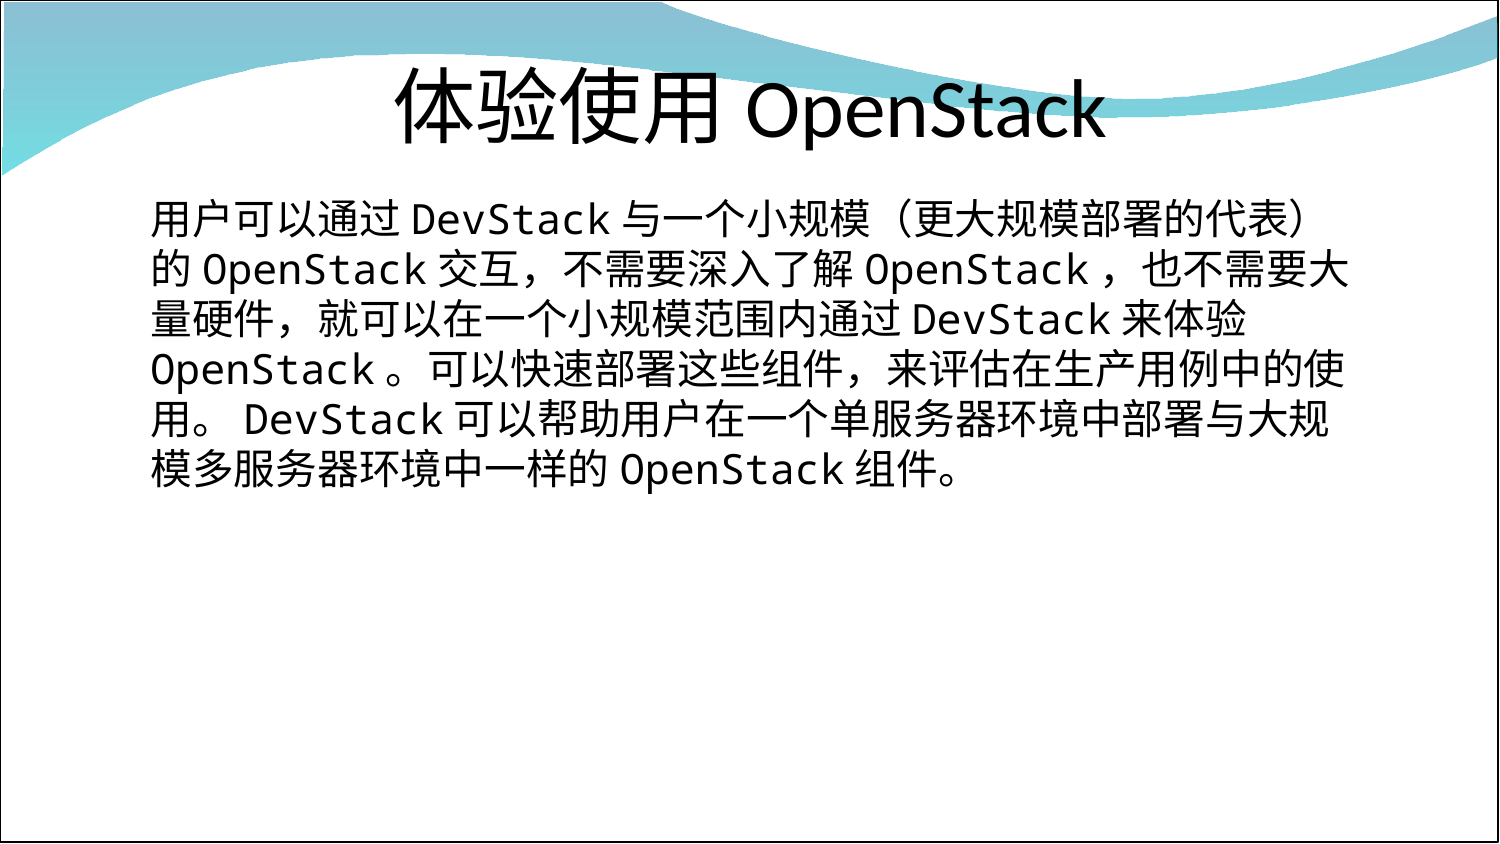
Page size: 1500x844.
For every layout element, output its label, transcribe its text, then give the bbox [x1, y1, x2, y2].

title 体验使用OpenStack [75, 33, 1425, 175]
text_box 用户可以通过DevStack与一个小规模（更大规模部署的代表）的OpenStack交互，不需要深入了解OpenStack，也不需要大量硬件，就可以在一个小规模范围内通过DevStack来体验OpenStack。可以快速部署这些组件，来评估在生产用例中的使用。DevStack可以帮助用户在一个单服务器环境中部署与大规模多服务器环境中一样的OpenStack组件。 [135, 185, 1376, 501]
